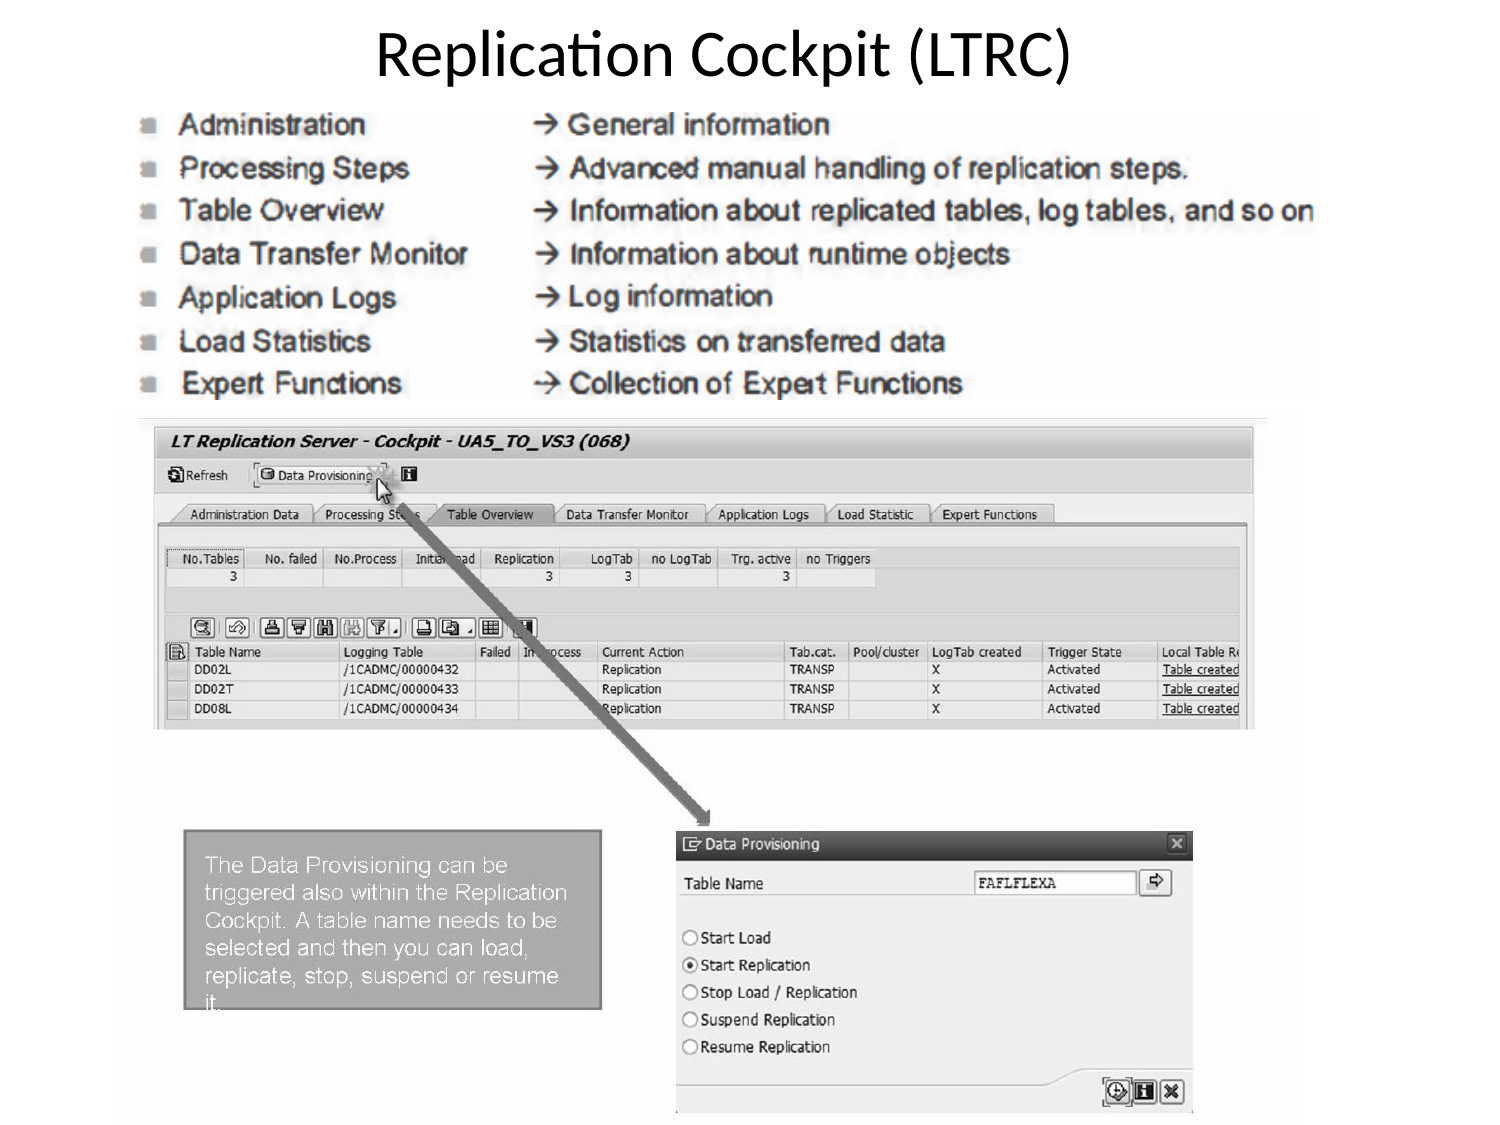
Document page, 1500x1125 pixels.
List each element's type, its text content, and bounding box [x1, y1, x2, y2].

picture [137, 112, 1319, 401]
picture [112, 408, 1301, 1125]
title Replication Cockpit (LTRC) [0, 0, 1450, 100]
